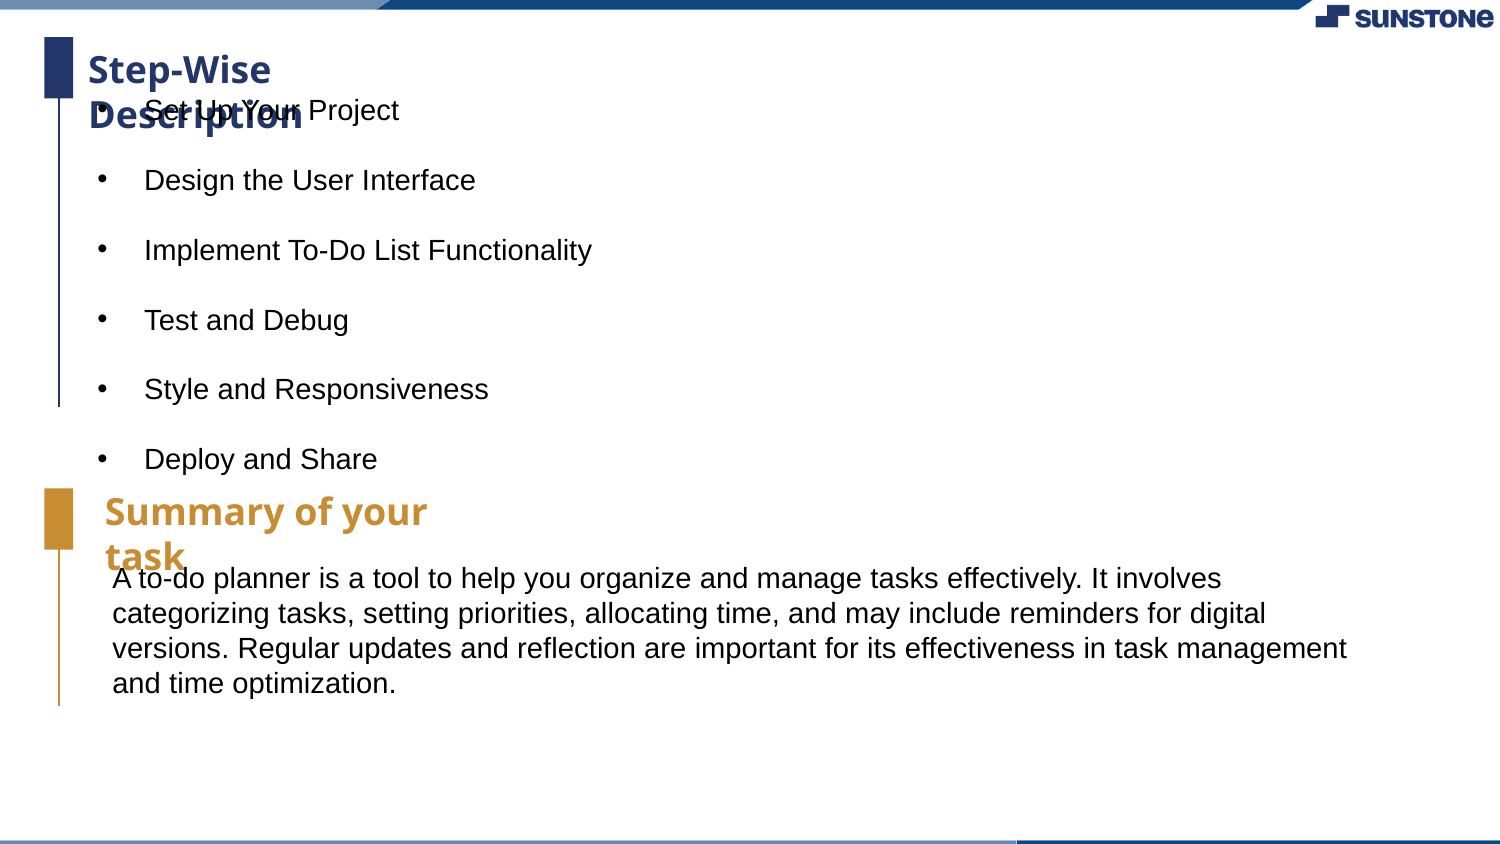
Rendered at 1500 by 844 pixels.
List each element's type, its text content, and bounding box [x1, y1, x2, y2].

text_box A to-do planner is a tool to help you organize and manage tasks effectively. It involves categorizing tasks, setting priorities, allocating time, and may include reminders for digital versions. Regular updates and reflection are important for its effectiveness in task management and time optimization. [97, 552, 1384, 707]
text_box Step-Wise Description [73, 38, 505, 92]
text_box Summary of your task [89, 483, 522, 533]
text_box Set Up Your Project Design the User Interface Implement To-Do List Functionality Test and Debug Style and Responsiveness Deploy and Share [82, 83, 1418, 483]
picture [0, 0, 1500, 844]
